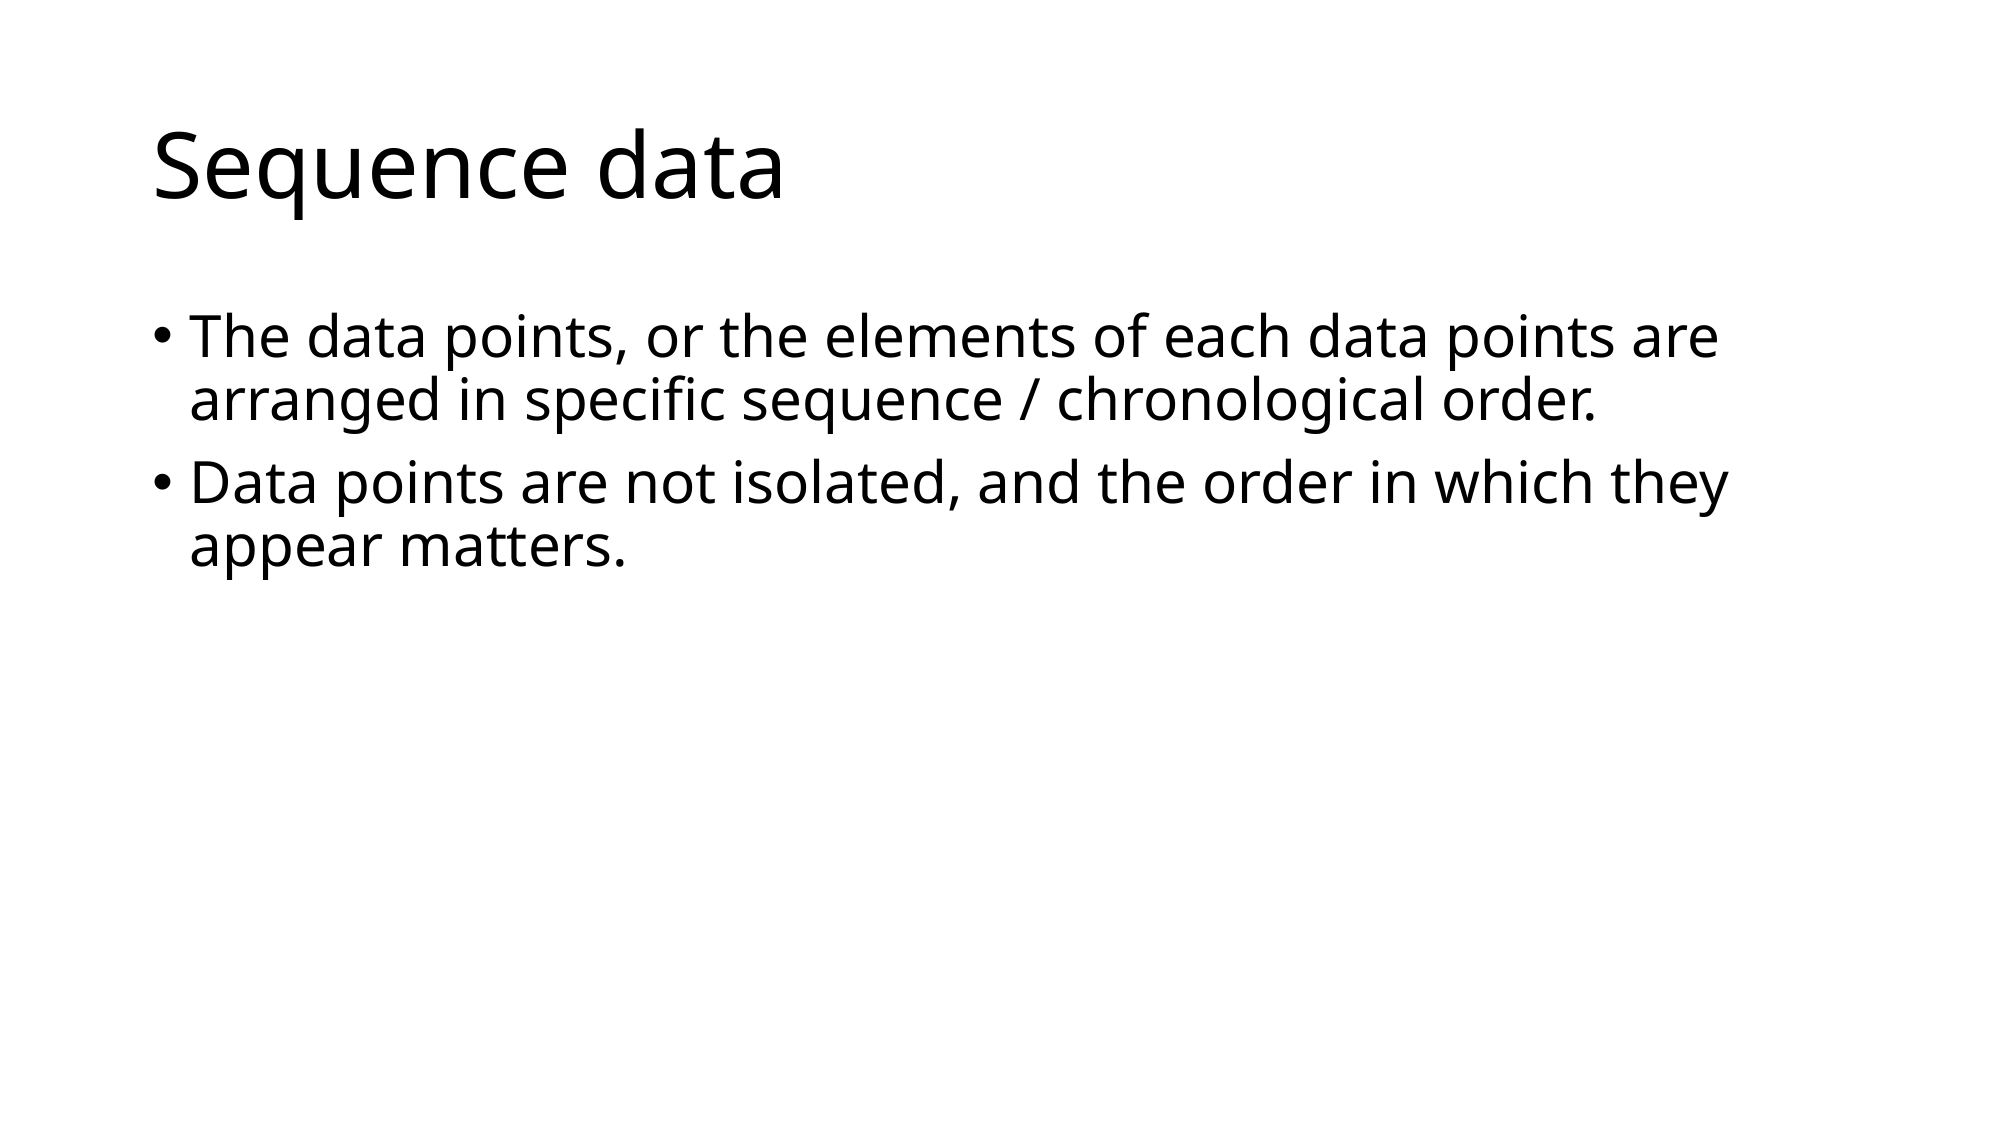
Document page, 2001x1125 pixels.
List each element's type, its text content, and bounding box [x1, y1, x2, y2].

title Sequence data [137, 59, 1863, 278]
list The data points, or the elements of each data points are arranged in specific sequence / chronological order. Data points are not isolated, and the order in which they appear matters. [137, 299, 1863, 1014]
